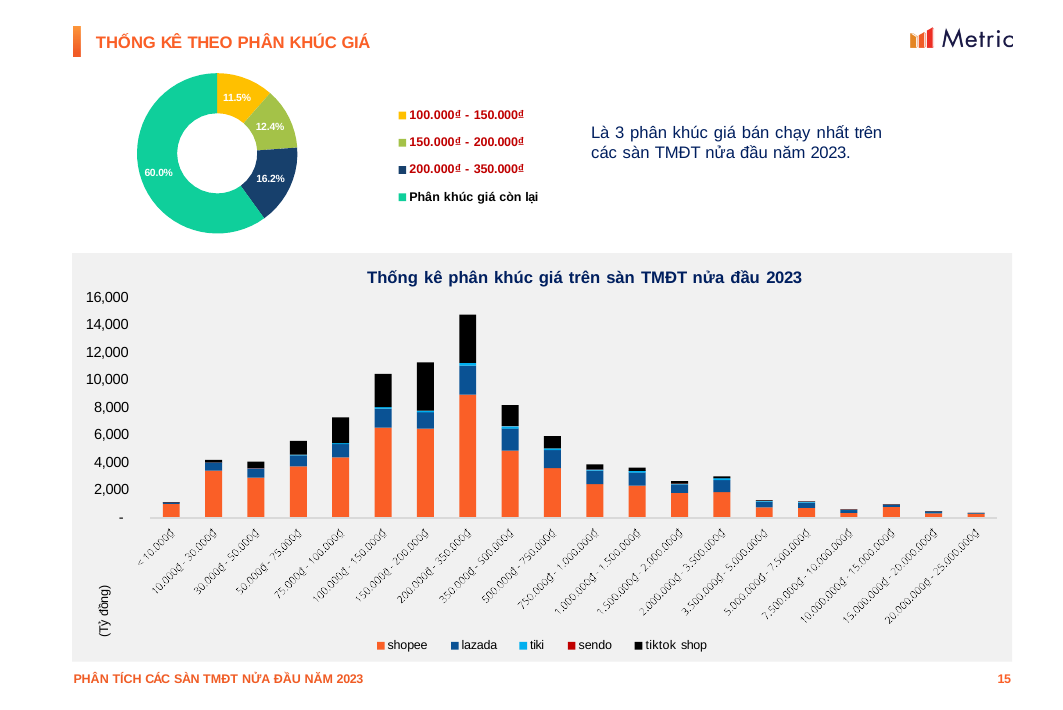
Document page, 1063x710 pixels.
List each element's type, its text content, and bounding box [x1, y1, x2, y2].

text_box PHÂN TÍCH CÁC SÀN TMĐT NỬA ĐẦU NĂM 2023 [71, 669, 369, 687]
text_box THỐNG KÊ THEO PHÂN KHÚC GIÁ [93, 29, 372, 52]
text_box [71, 252, 1013, 662]
text_box [398, 193, 407, 202]
picture [910, 26, 1013, 48]
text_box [136, 72, 298, 234]
text_box 15 [995, 668, 1015, 686]
text_box [398, 111, 407, 120]
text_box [137, 528, 981, 650]
text_box Là 3 phân khúc giá bán chạy nhất trên các sàn TMĐT nửa đầu năm 2023. [588, 120, 890, 163]
picture [72, 26, 81, 57]
text_box 100.000₫ - 150.000₫ 150.000₫ - 200.000₫ 200.000₫ - 350.000₫ Phân khúc giá còn lại [407, 104, 543, 204]
text_box [398, 138, 407, 147]
text_box [398, 166, 407, 174]
